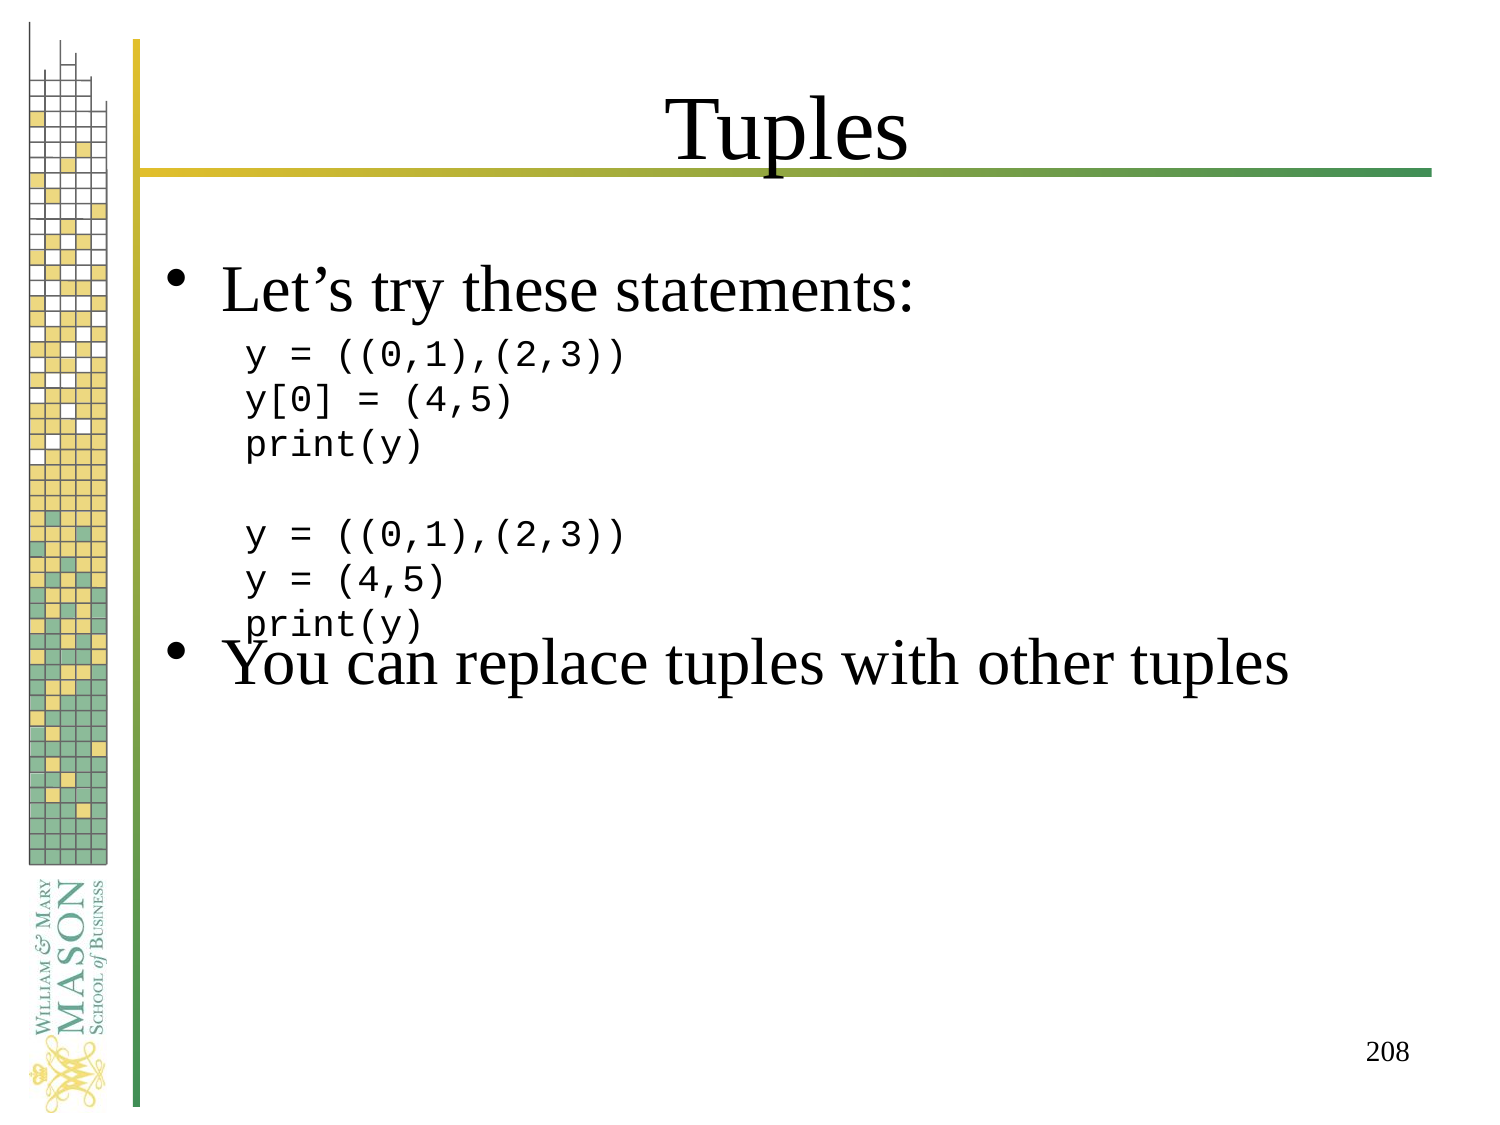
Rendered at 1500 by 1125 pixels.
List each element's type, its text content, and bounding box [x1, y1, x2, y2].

table_cell is [29, 879, 107, 1113]
text_box y = ((0,1),(2,3)) y[0] = (4,5) print(y) y = ((0,1),(2,3)) y = (4,5) print(y) [230, 321, 643, 652]
slide_number 208 [1048, 1024, 1426, 1103]
list Let’s try these statements: You can replace tuples with other tuples [150, 237, 1425, 1005]
title Tuples [150, 45, 1425, 200]
